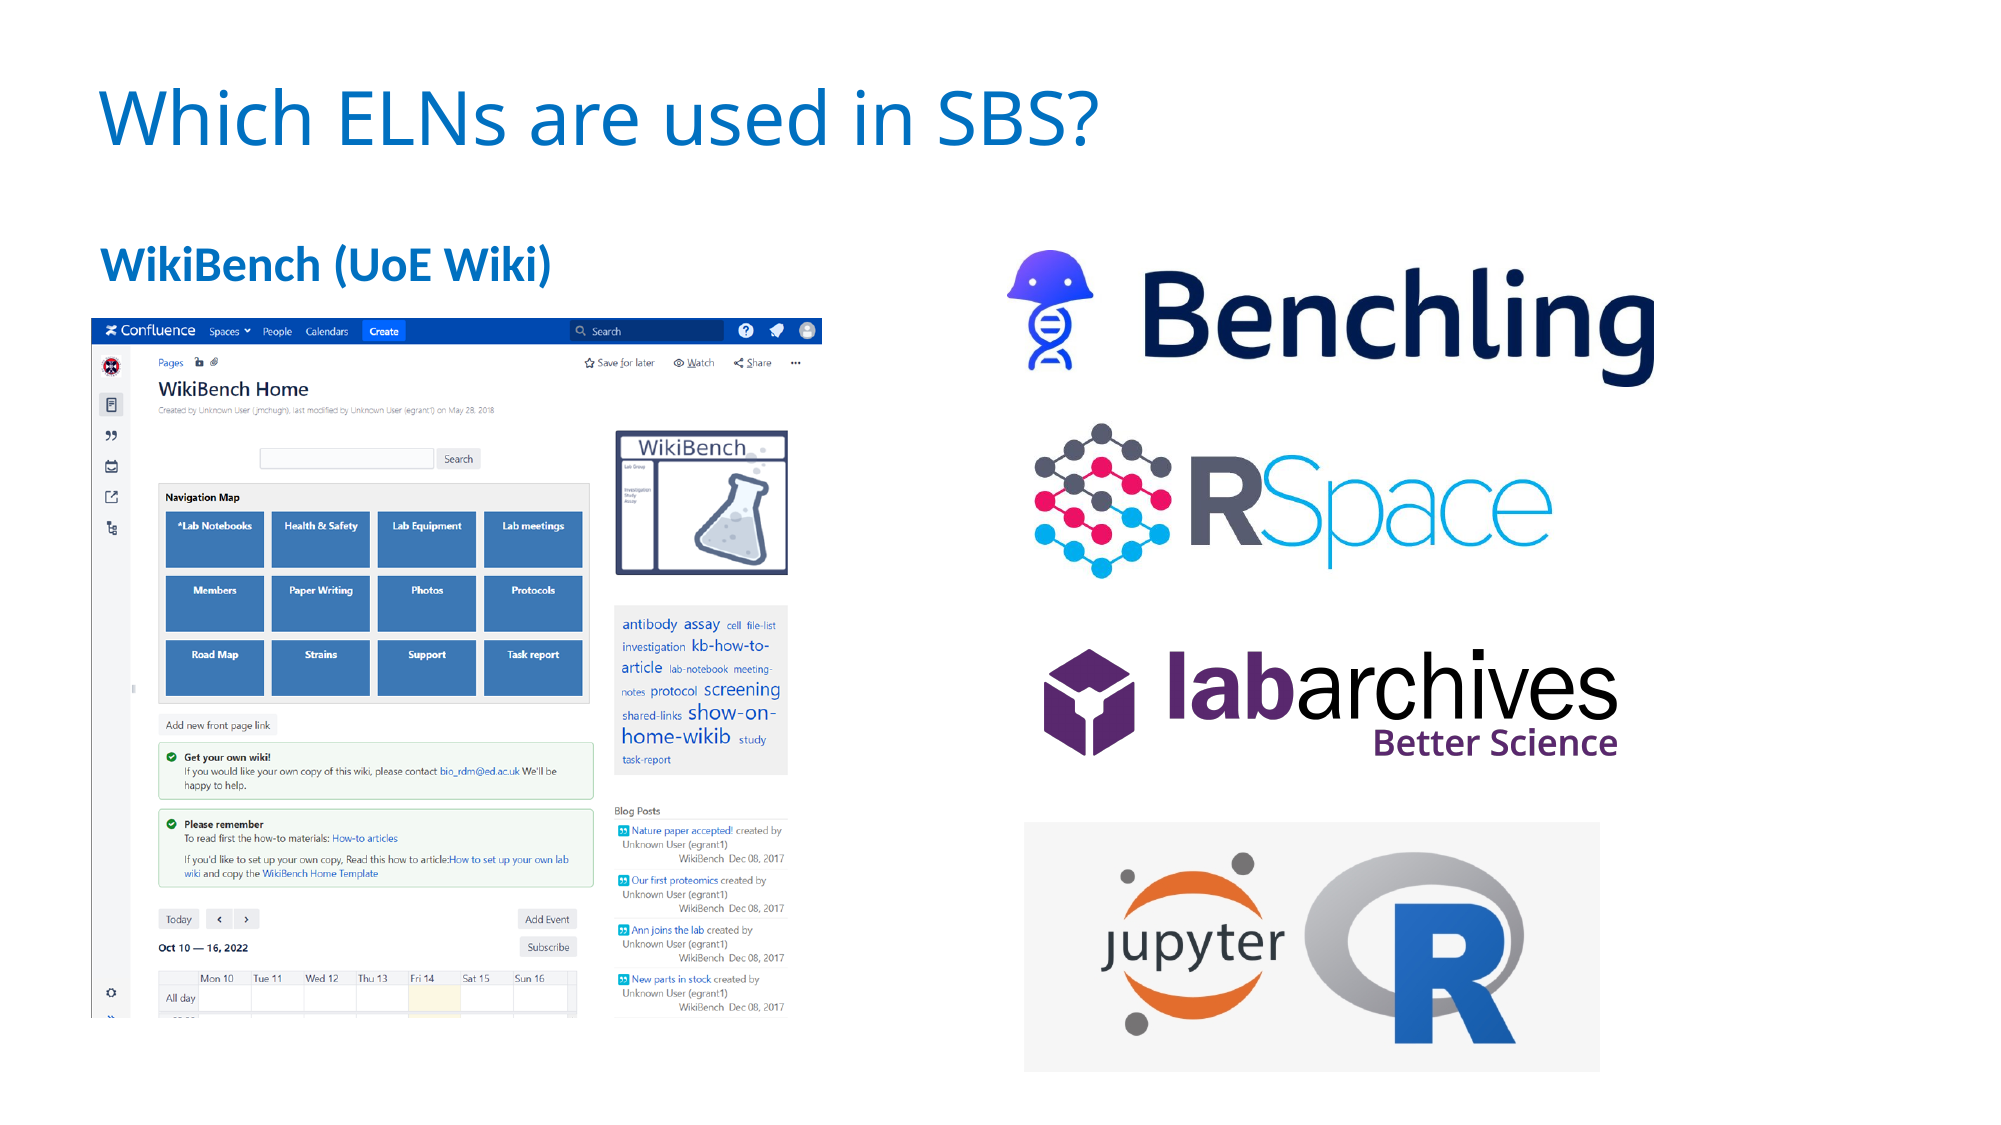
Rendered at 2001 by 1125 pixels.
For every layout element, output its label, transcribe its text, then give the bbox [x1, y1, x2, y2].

picture [1007, 250, 1654, 388]
title Which ELNs are used in SBS? [83, 50, 1434, 191]
text_box WikiBench (UoE Wiki) [85, 224, 569, 300]
picture [1024, 411, 1637, 608]
picture [1044, 649, 1617, 756]
picture [91, 318, 822, 1018]
picture [1024, 822, 1600, 1072]
